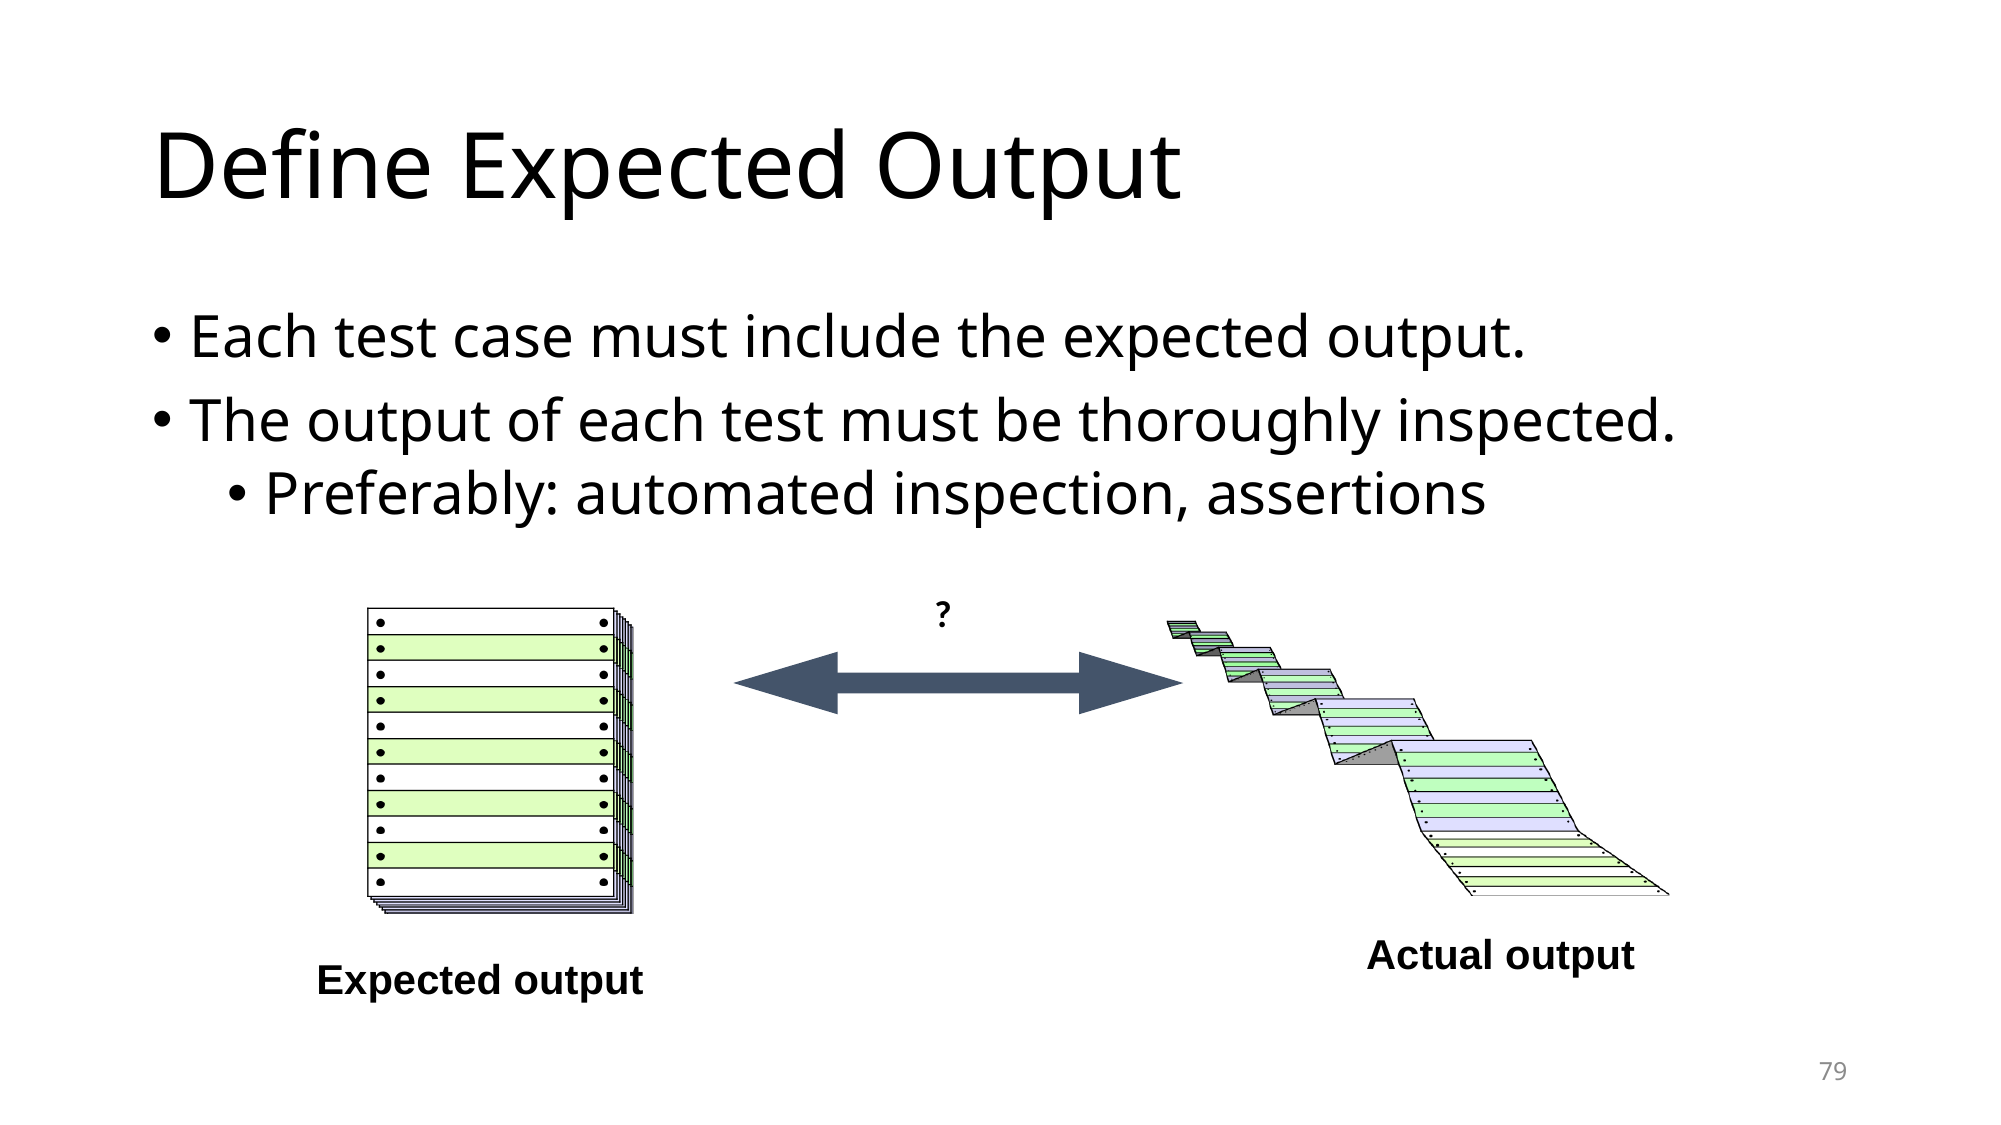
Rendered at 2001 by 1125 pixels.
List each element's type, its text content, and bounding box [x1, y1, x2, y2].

title Define Expected Output [137, 59, 1863, 278]
list Each test case must include the expected output. The output of each test must be thoroughly inspected. Preferably: automated inspection, assertions [137, 299, 1863, 1014]
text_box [299, 582, 1670, 1011]
slide_number 79 [1412, 1042, 1863, 1103]
